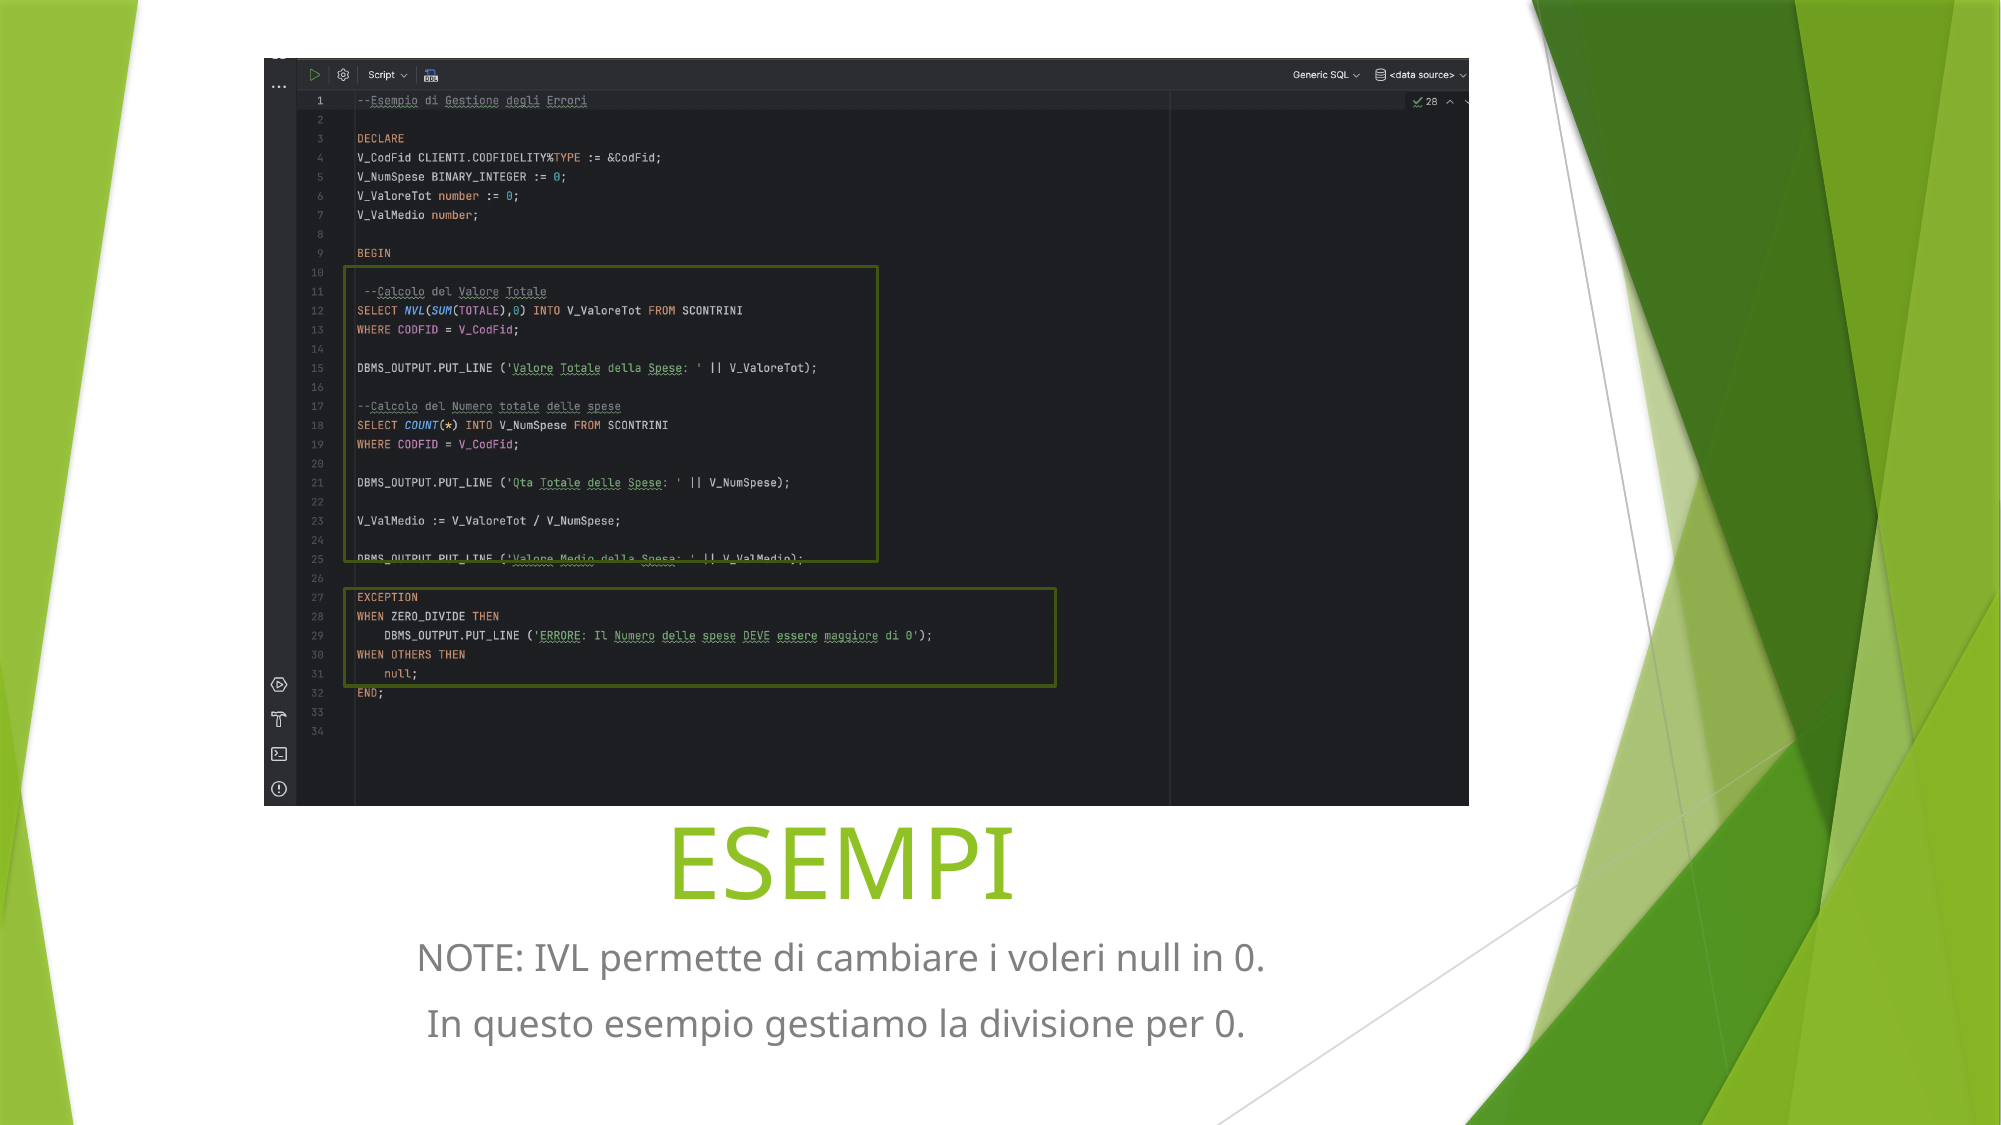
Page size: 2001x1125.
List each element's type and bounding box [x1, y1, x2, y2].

text_box [0, 0, 2000, 1125]
picture [263, 58, 1470, 807]
